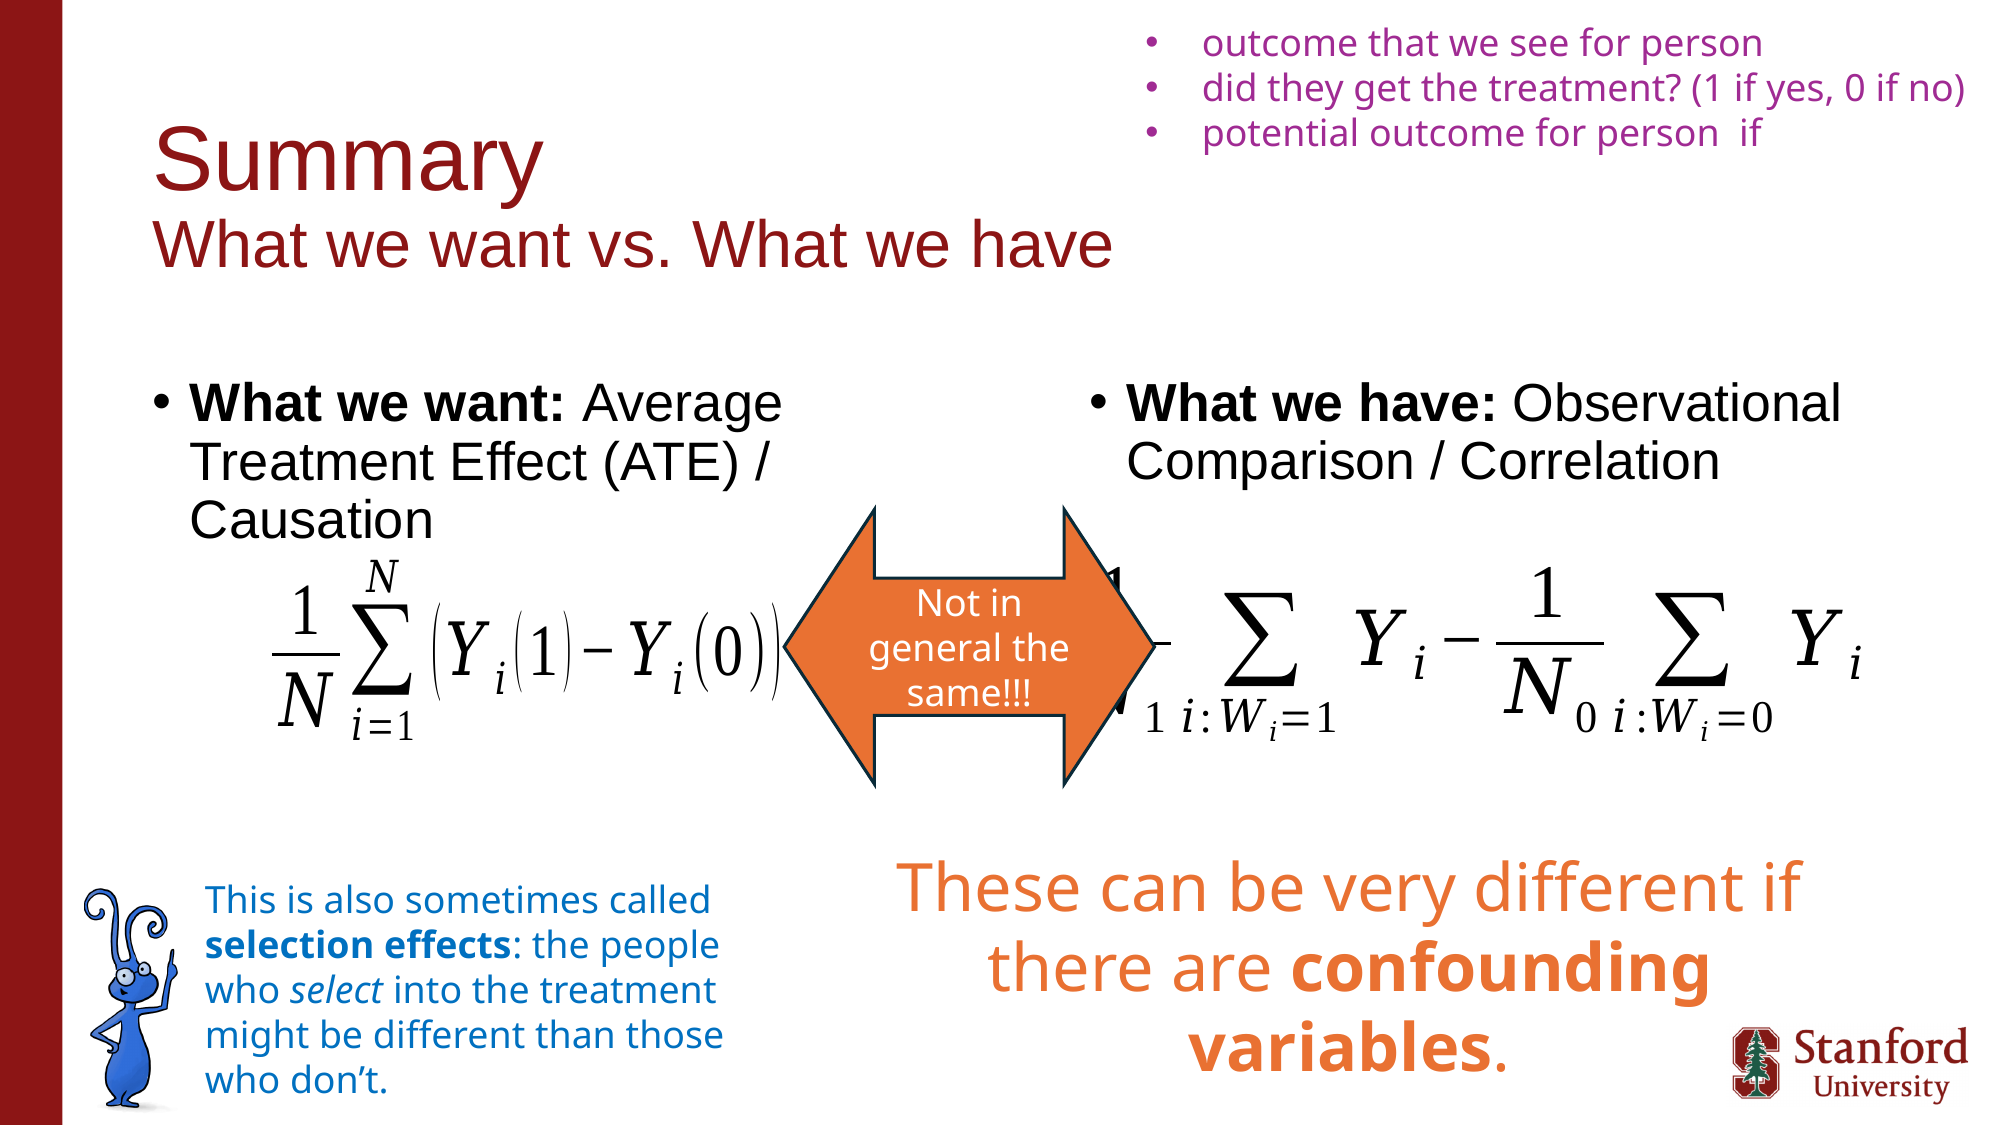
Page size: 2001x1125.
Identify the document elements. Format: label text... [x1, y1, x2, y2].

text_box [84, 868, 785, 1116]
picture [1726, 1023, 1969, 1107]
list What we want: Average Treatment Effect (ATE) / Causation [137, 367, 972, 519]
text_box These can be very different if there are confounding variables. [837, 837, 1863, 1093]
text_box Not in general the same!!! [782, 504, 1157, 790]
text_box What we have: Observational Comparison / Correlation [1074, 367, 1909, 543]
title Summary What we want vs. What we have [137, 88, 1863, 306]
